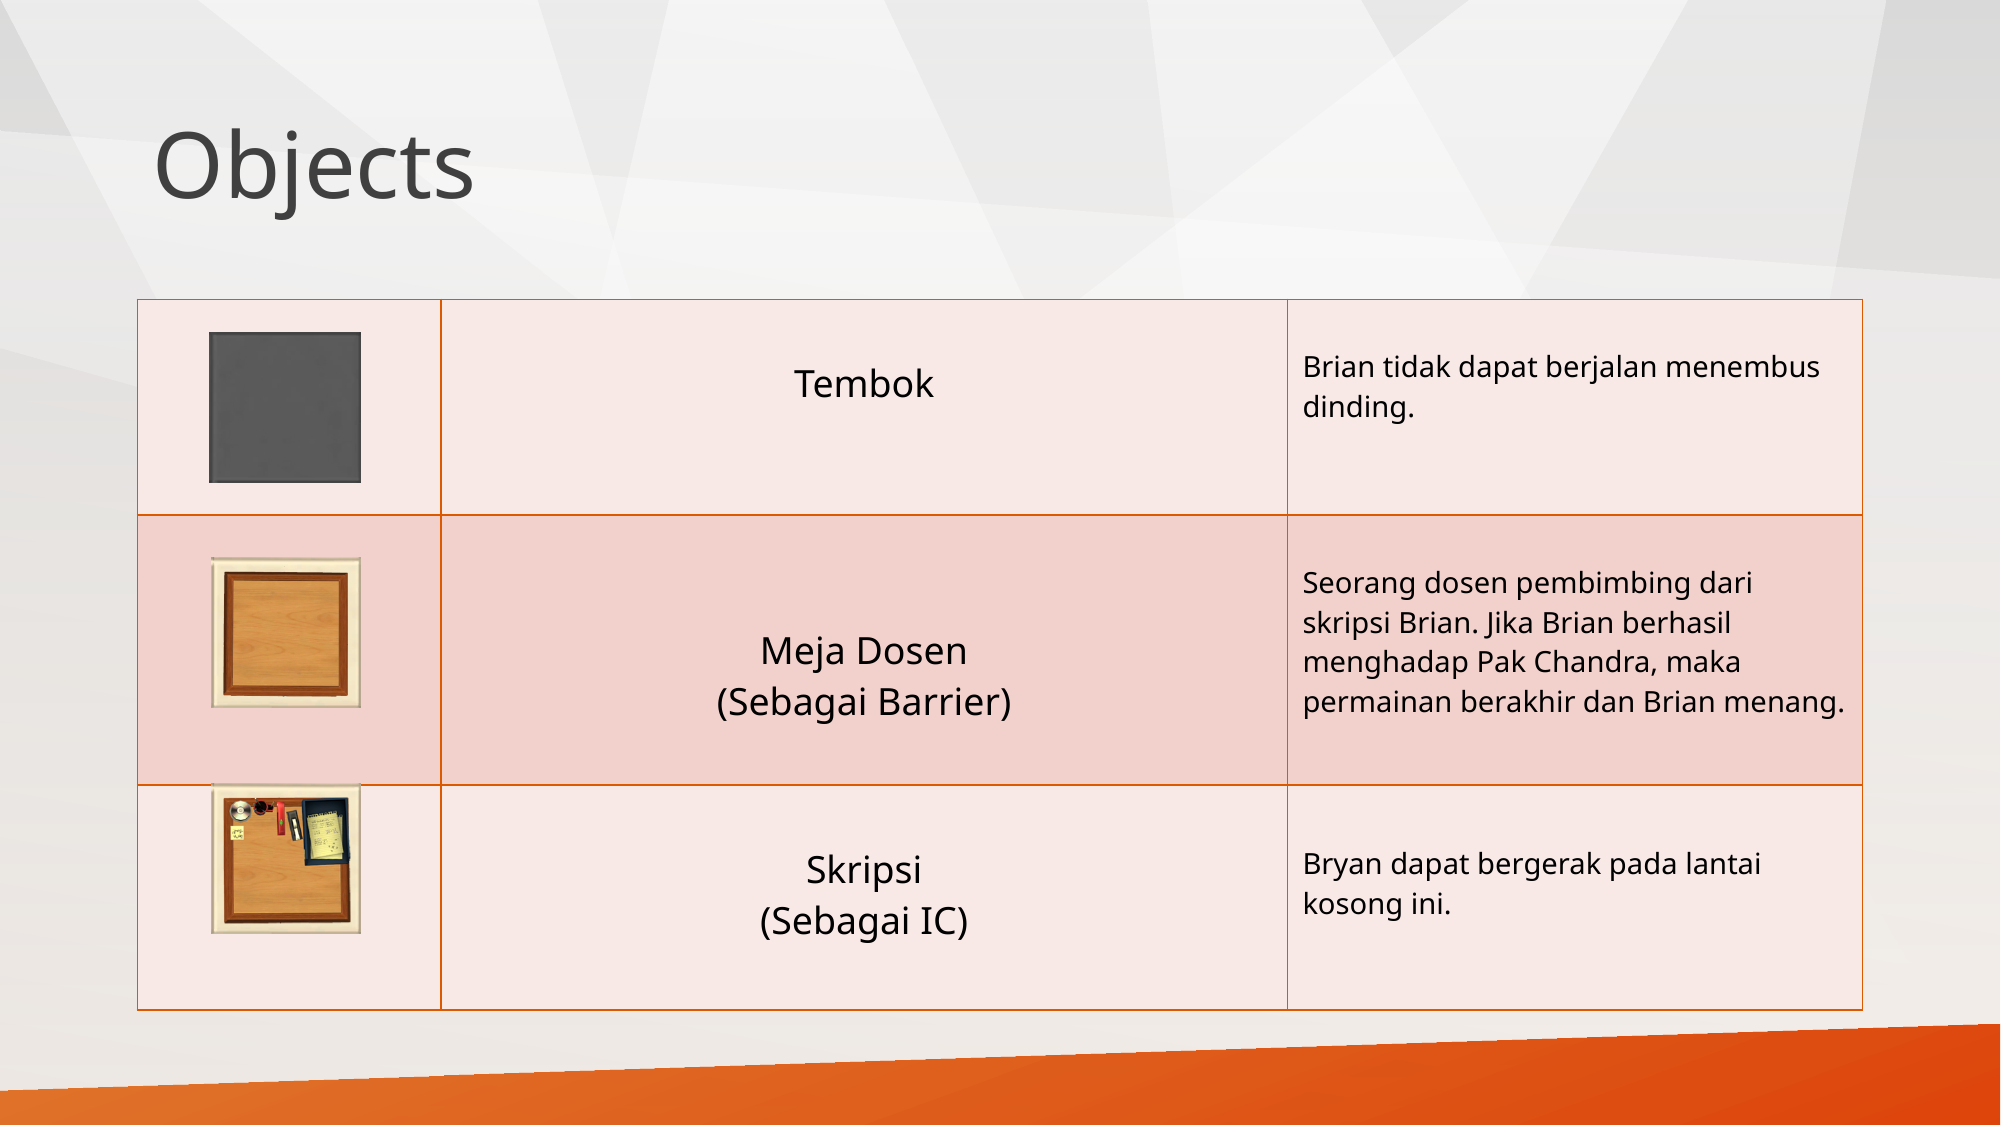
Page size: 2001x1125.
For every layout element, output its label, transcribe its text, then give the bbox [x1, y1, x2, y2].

picture [211, 783, 361, 934]
table_cell Meja Dosen (Sebagai Barrier) [442, 516, 1287, 784]
picture [209, 332, 361, 483]
table_cell Skripsi (Sebagai IC) [442, 786, 1287, 1009]
table_cell Bryan dapat bergerak pada lantai kosong ini. [1288, 786, 1862, 1009]
table_header [138, 300, 440, 514]
table_header Brian tidak dapat berjalan menembus dinding. [1288, 300, 1862, 514]
picture [211, 557, 361, 708]
table_header Tembok [442, 300, 1287, 514]
table_cell Seorang dosen pembimbing dari skripsi Brian. Jika Brian berhasil menghadap Pak Chandra, maka permainan berakhir dan Brian menang. [1288, 516, 1862, 784]
table_cell [138, 516, 440, 784]
title Objects [137, 59, 1863, 278]
table_cell [138, 786, 440, 1009]
